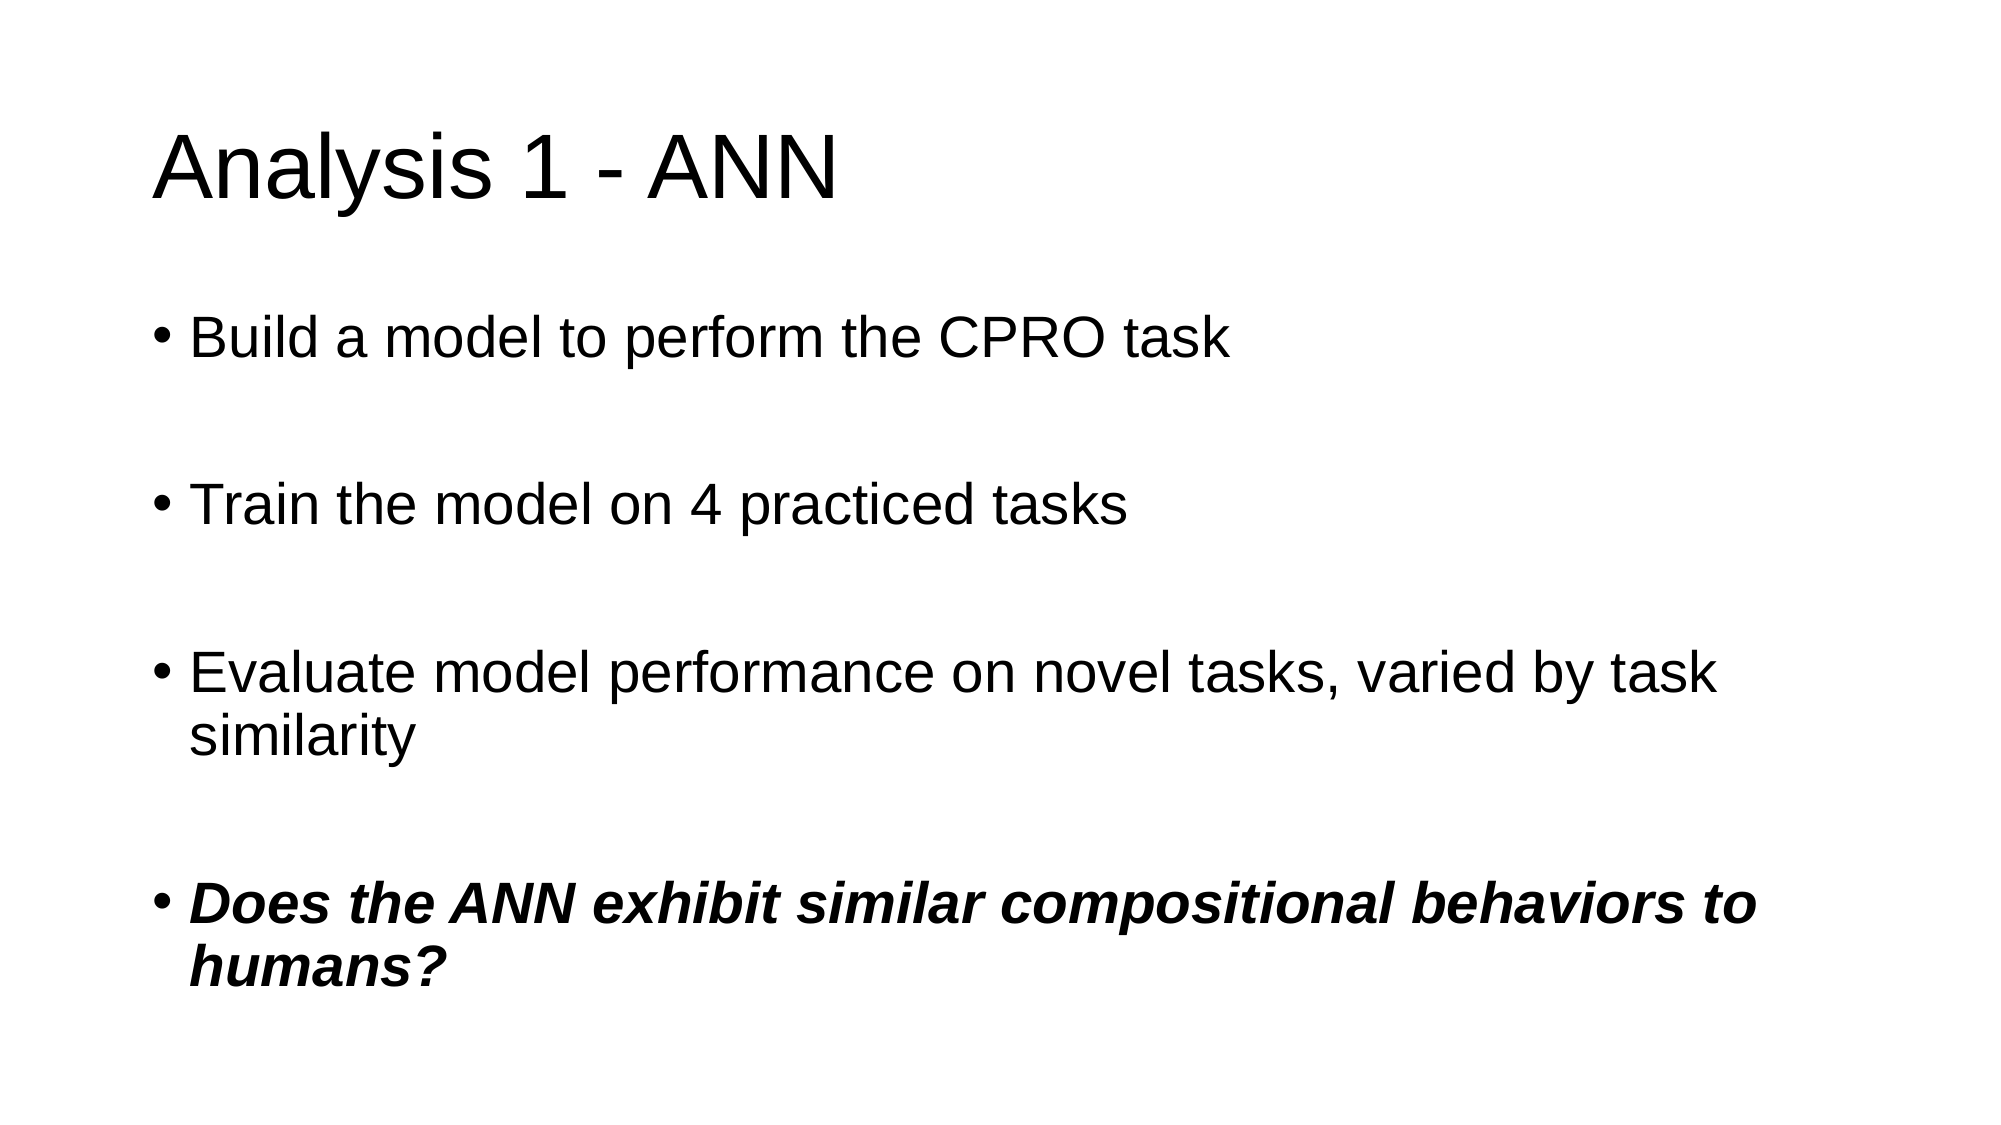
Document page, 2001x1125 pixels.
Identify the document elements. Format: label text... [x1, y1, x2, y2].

list Build a model to perform the CPRO task Train the model on 4 practiced tasks Evaluate model performance on novel tasks, varied by task similarity Does the ANN exhibit similar compositional behaviors to humans? [137, 299, 1863, 1014]
title Analysis 1 - ANN [137, 59, 1863, 278]
